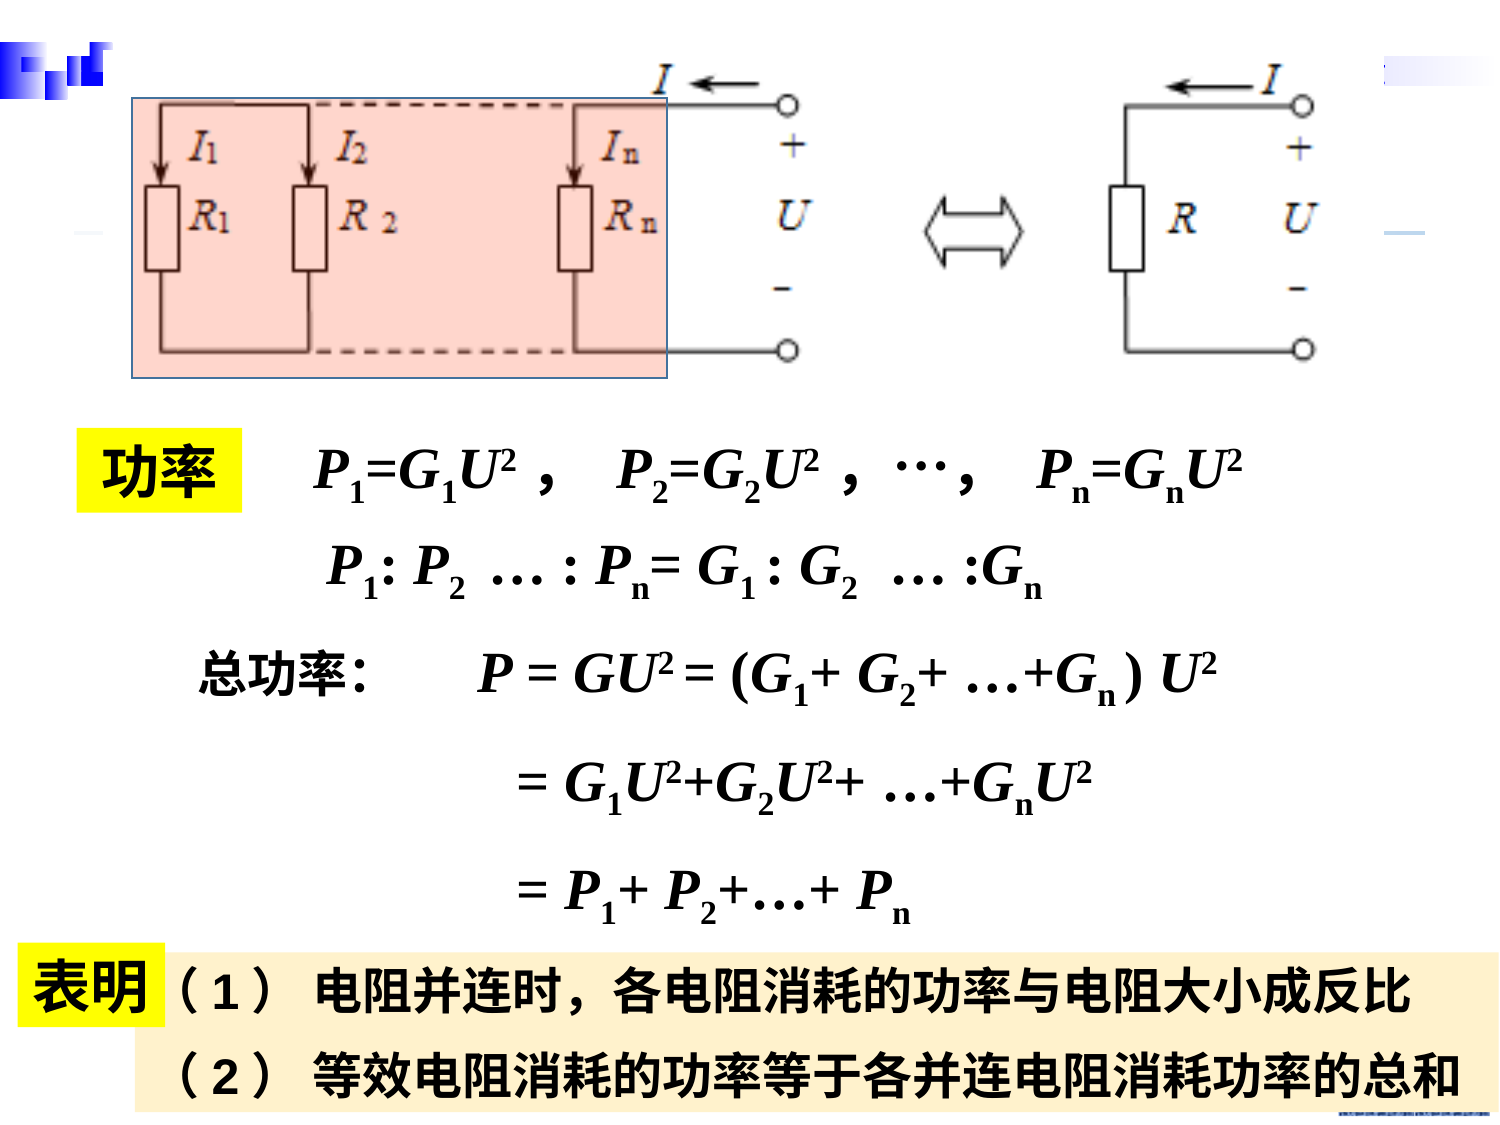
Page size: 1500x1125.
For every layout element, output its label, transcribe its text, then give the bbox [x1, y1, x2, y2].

text_box 表明 [17, 942, 166, 1028]
text_box [1338, 1113, 1414, 1117]
text_box 功率 [76, 427, 216, 513]
text_box P1=G1U2， P2=G2U2，…， Pn=GnU2 [216, 422, 1341, 518]
text_box [1414, 1113, 1490, 1117]
text_box （1） 电阻并连时，各电阻消耗的功率与电阻大小成反比 （2） 等效电阻消耗的功率等于各并连电阻消耗功率的总和 [134, 952, 1499, 1113]
text_box P1: P2 … : Pn= G1 : G2 … :Gn [188, 518, 1181, 614]
picture [103, 50, 1384, 394]
text_box 总功率： P = GU2 = (G1+ G2+ …+Gn ) U2 = G1U2+G2U2+ …+GnU2 = P1+ P2+…+ Pn [182, 626, 1246, 939]
